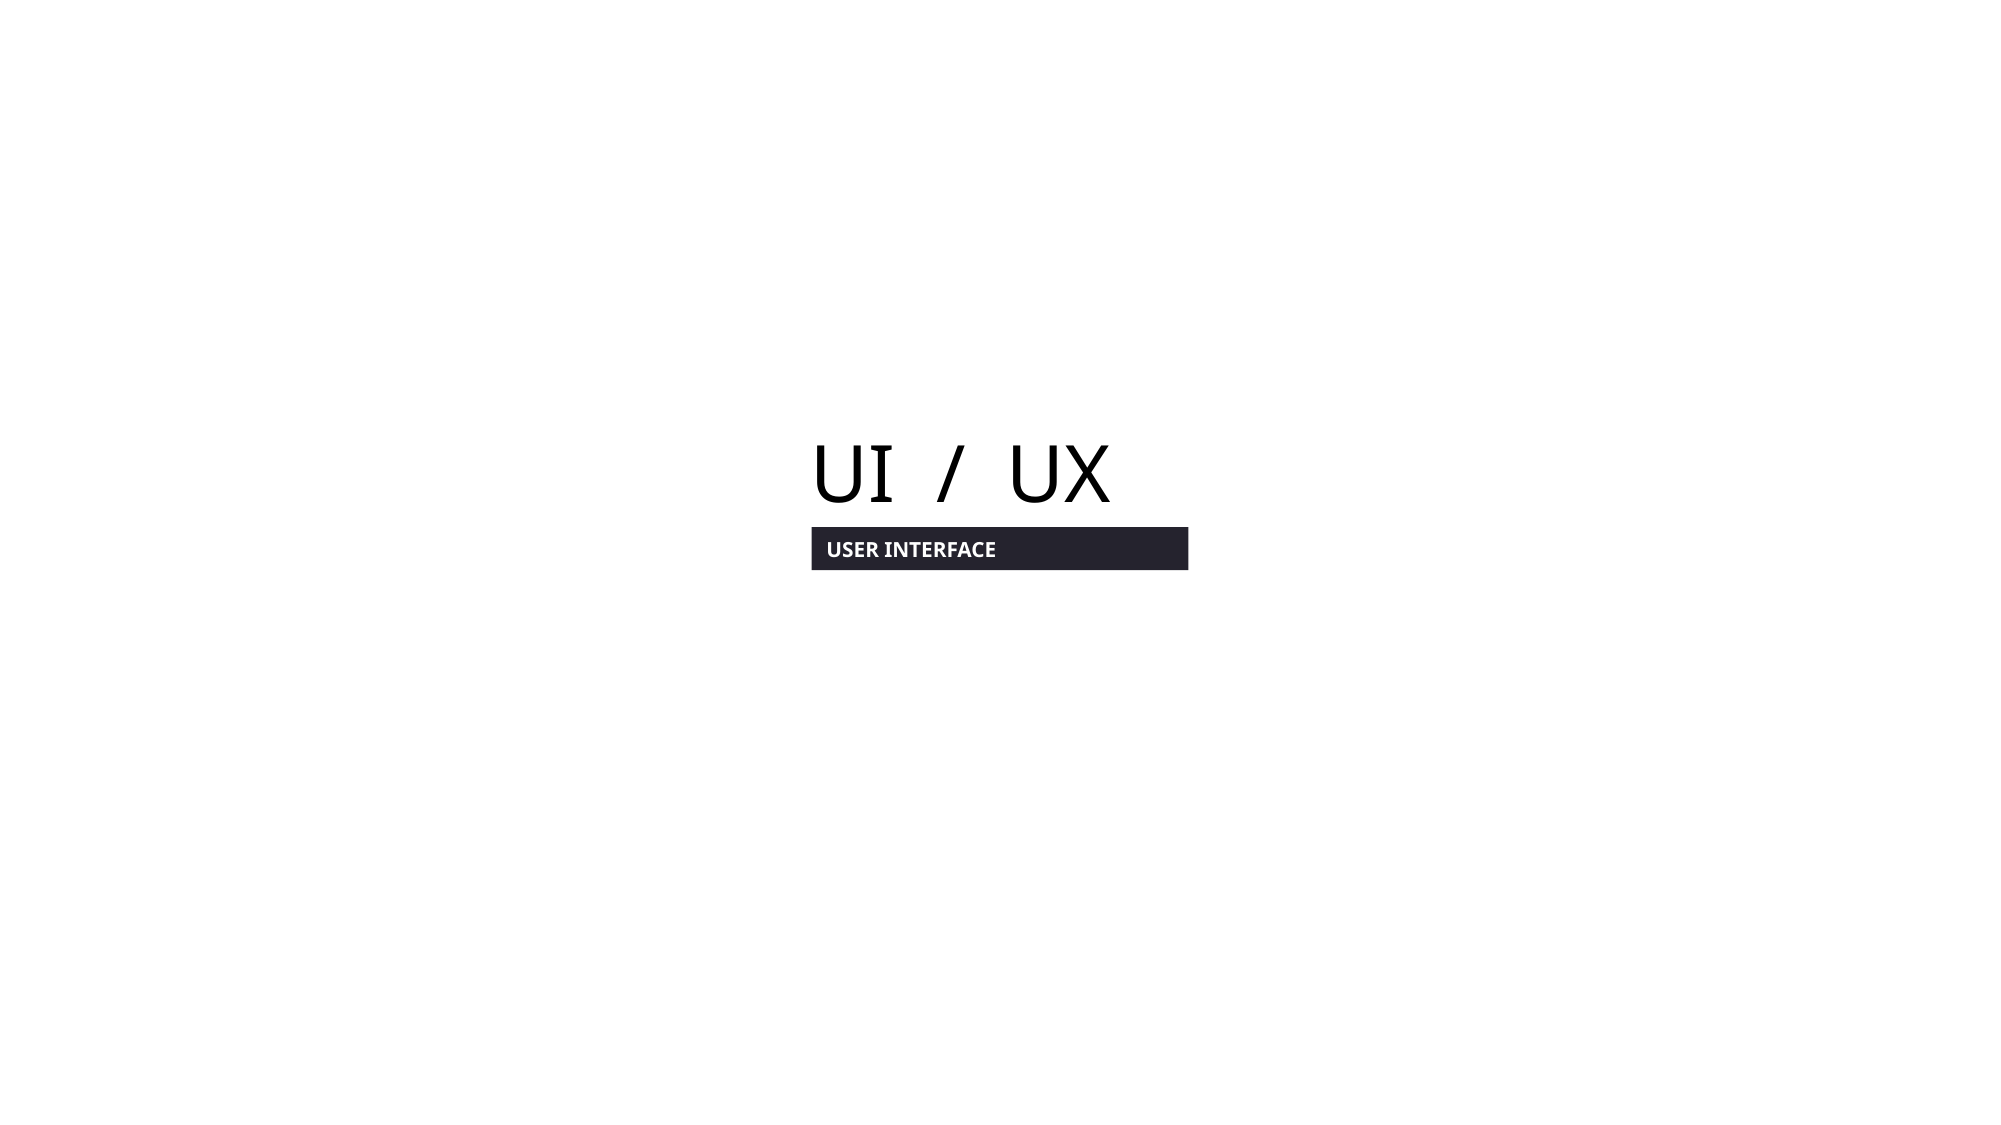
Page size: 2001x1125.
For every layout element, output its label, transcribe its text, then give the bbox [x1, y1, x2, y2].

text_box UI / UX [795, 416, 1205, 526]
text_box USER INTERFACE [811, 526, 1189, 571]
